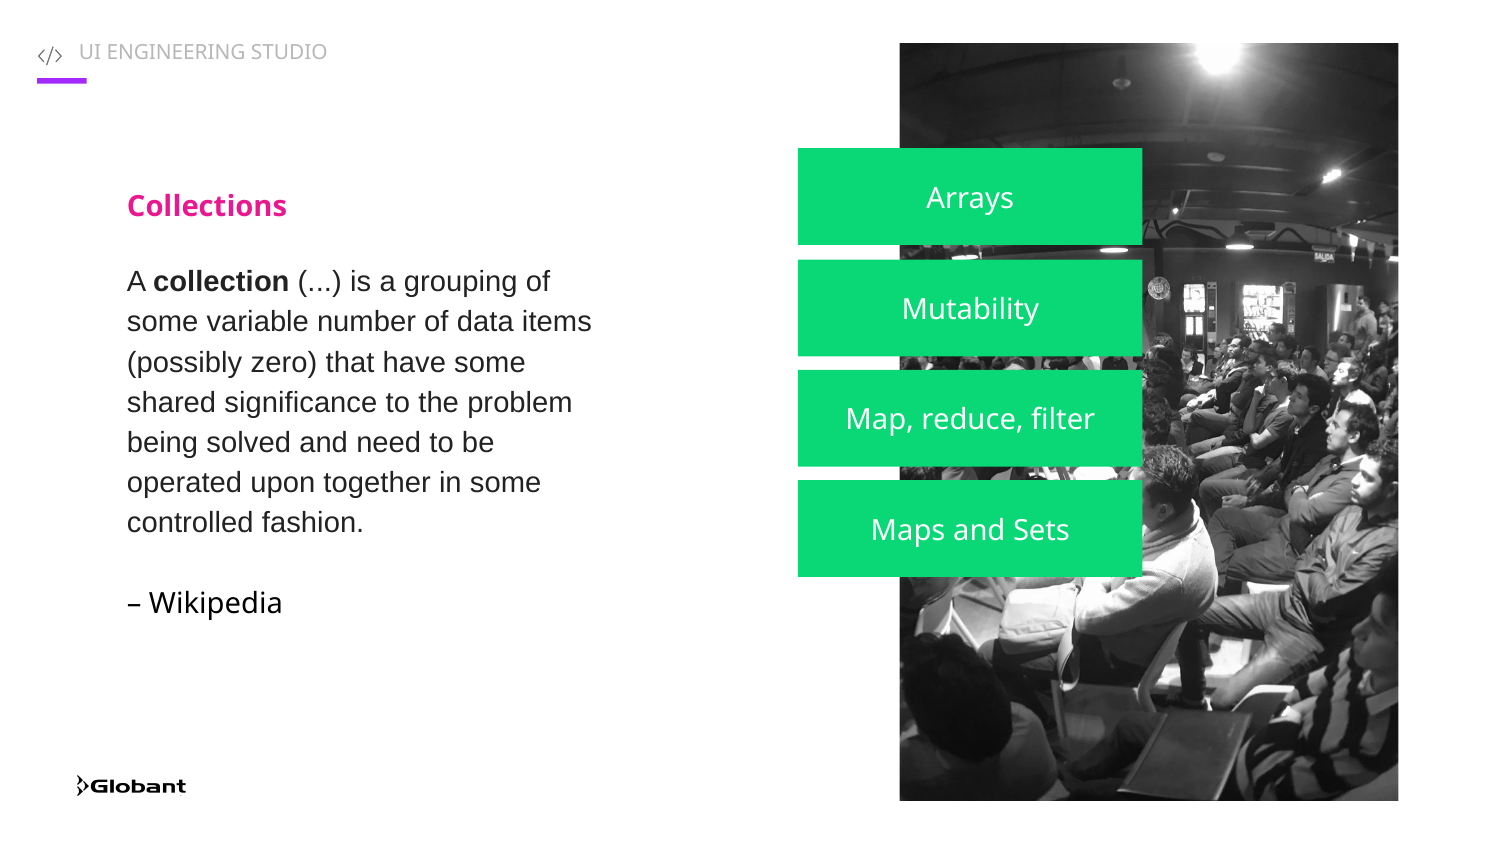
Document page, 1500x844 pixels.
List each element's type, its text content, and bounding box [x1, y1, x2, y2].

text_box UI ENGINEERING STUDIO [64, 29, 632, 69]
text_box Collections A collection (...) is a grouping of some variable number of data items (possibly zero) that have some shared significance to the problem being solved and need to be operated upon together in some controlled fashion. – Wikipedia [111, 167, 624, 756]
text_box Mutability [798, 259, 894, 357]
text_box [37, 78, 87, 84]
text_box Maps and Sets [798, 480, 894, 577]
picture [36, 45, 63, 66]
text_box Arrays [798, 148, 894, 245]
picture [899, 43, 1399, 801]
picture [76, 775, 186, 796]
text_box Map, reduce, filter [798, 369, 894, 467]
